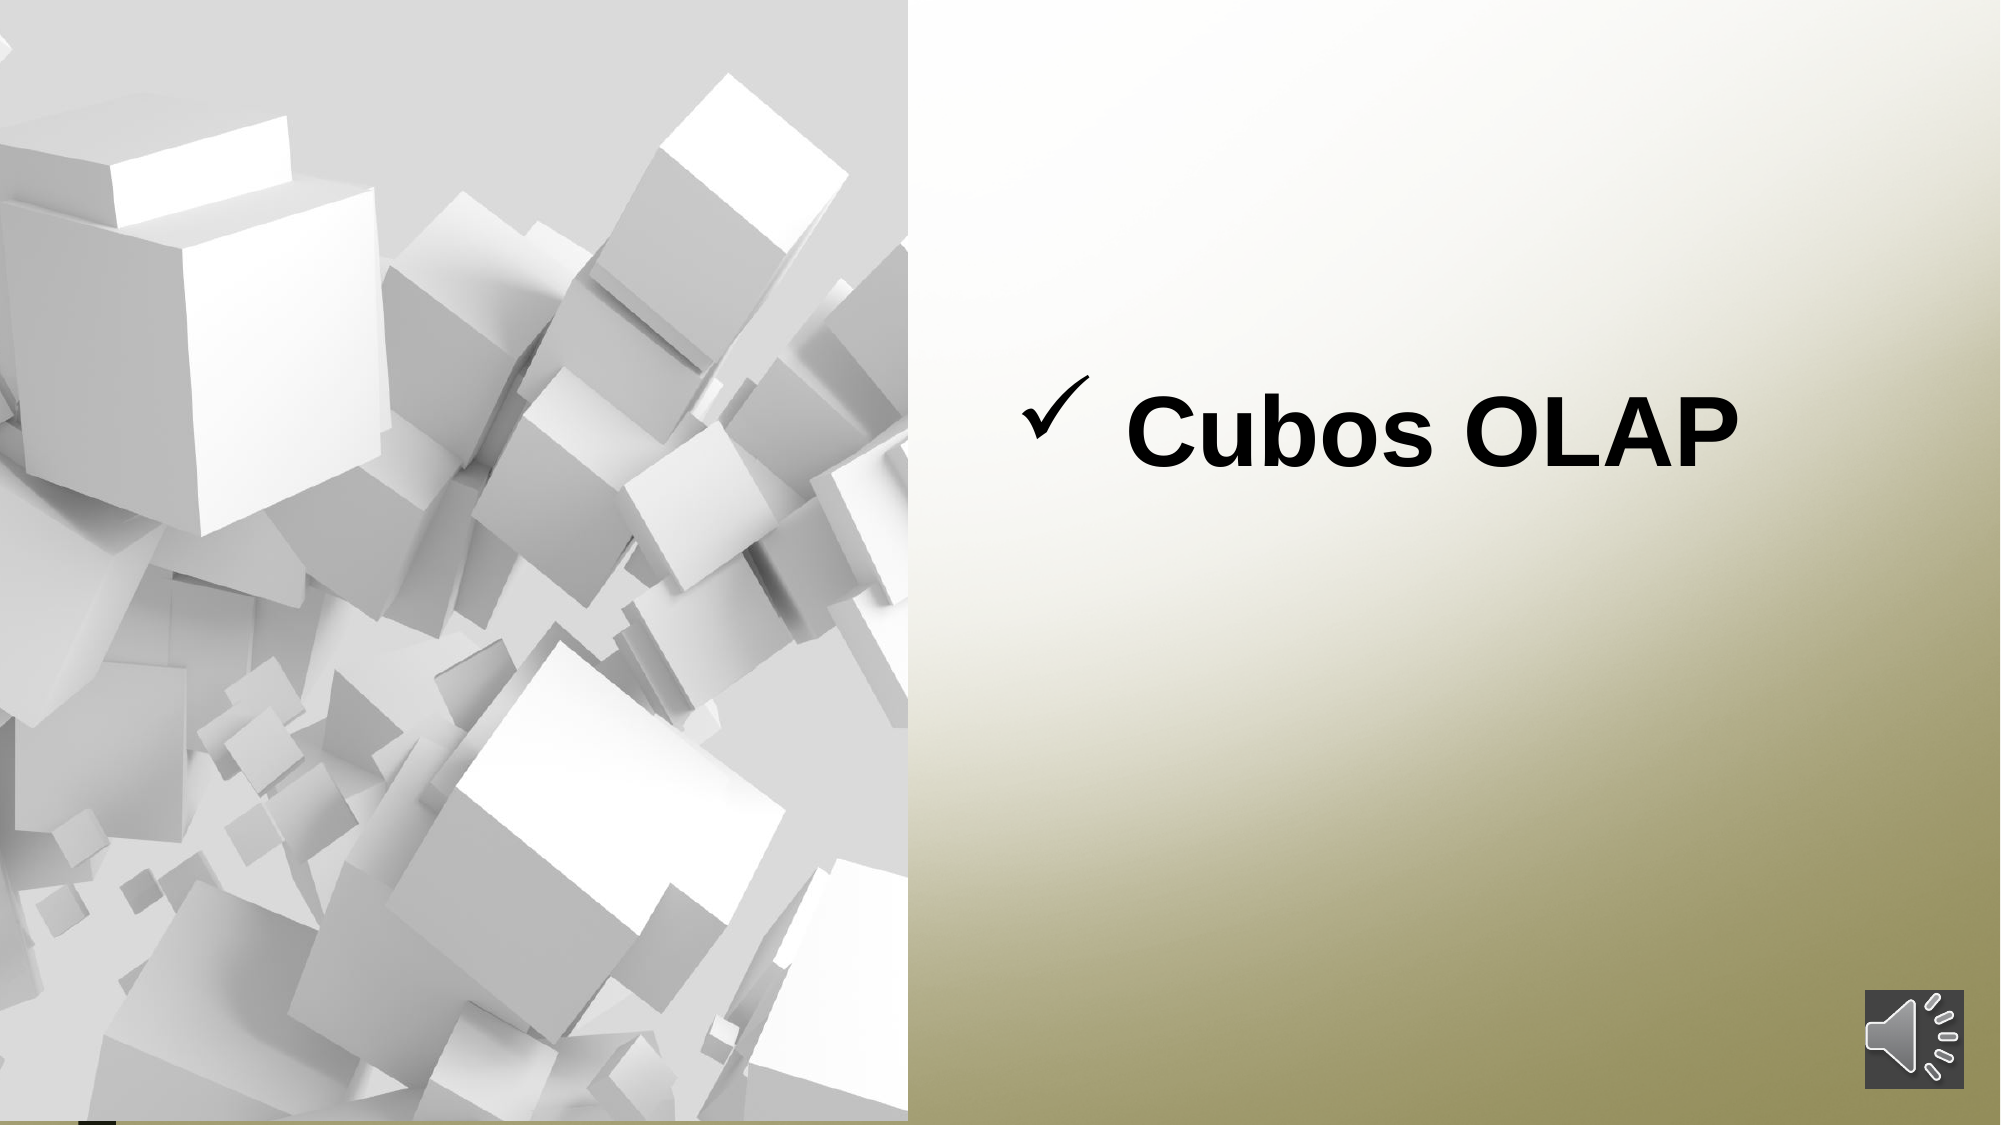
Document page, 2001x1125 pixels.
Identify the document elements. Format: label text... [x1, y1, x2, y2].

list Cubos OLAP [999, 368, 1846, 1037]
picture [1864, 989, 1965, 1090]
picture [0, 0, 908, 1121]
